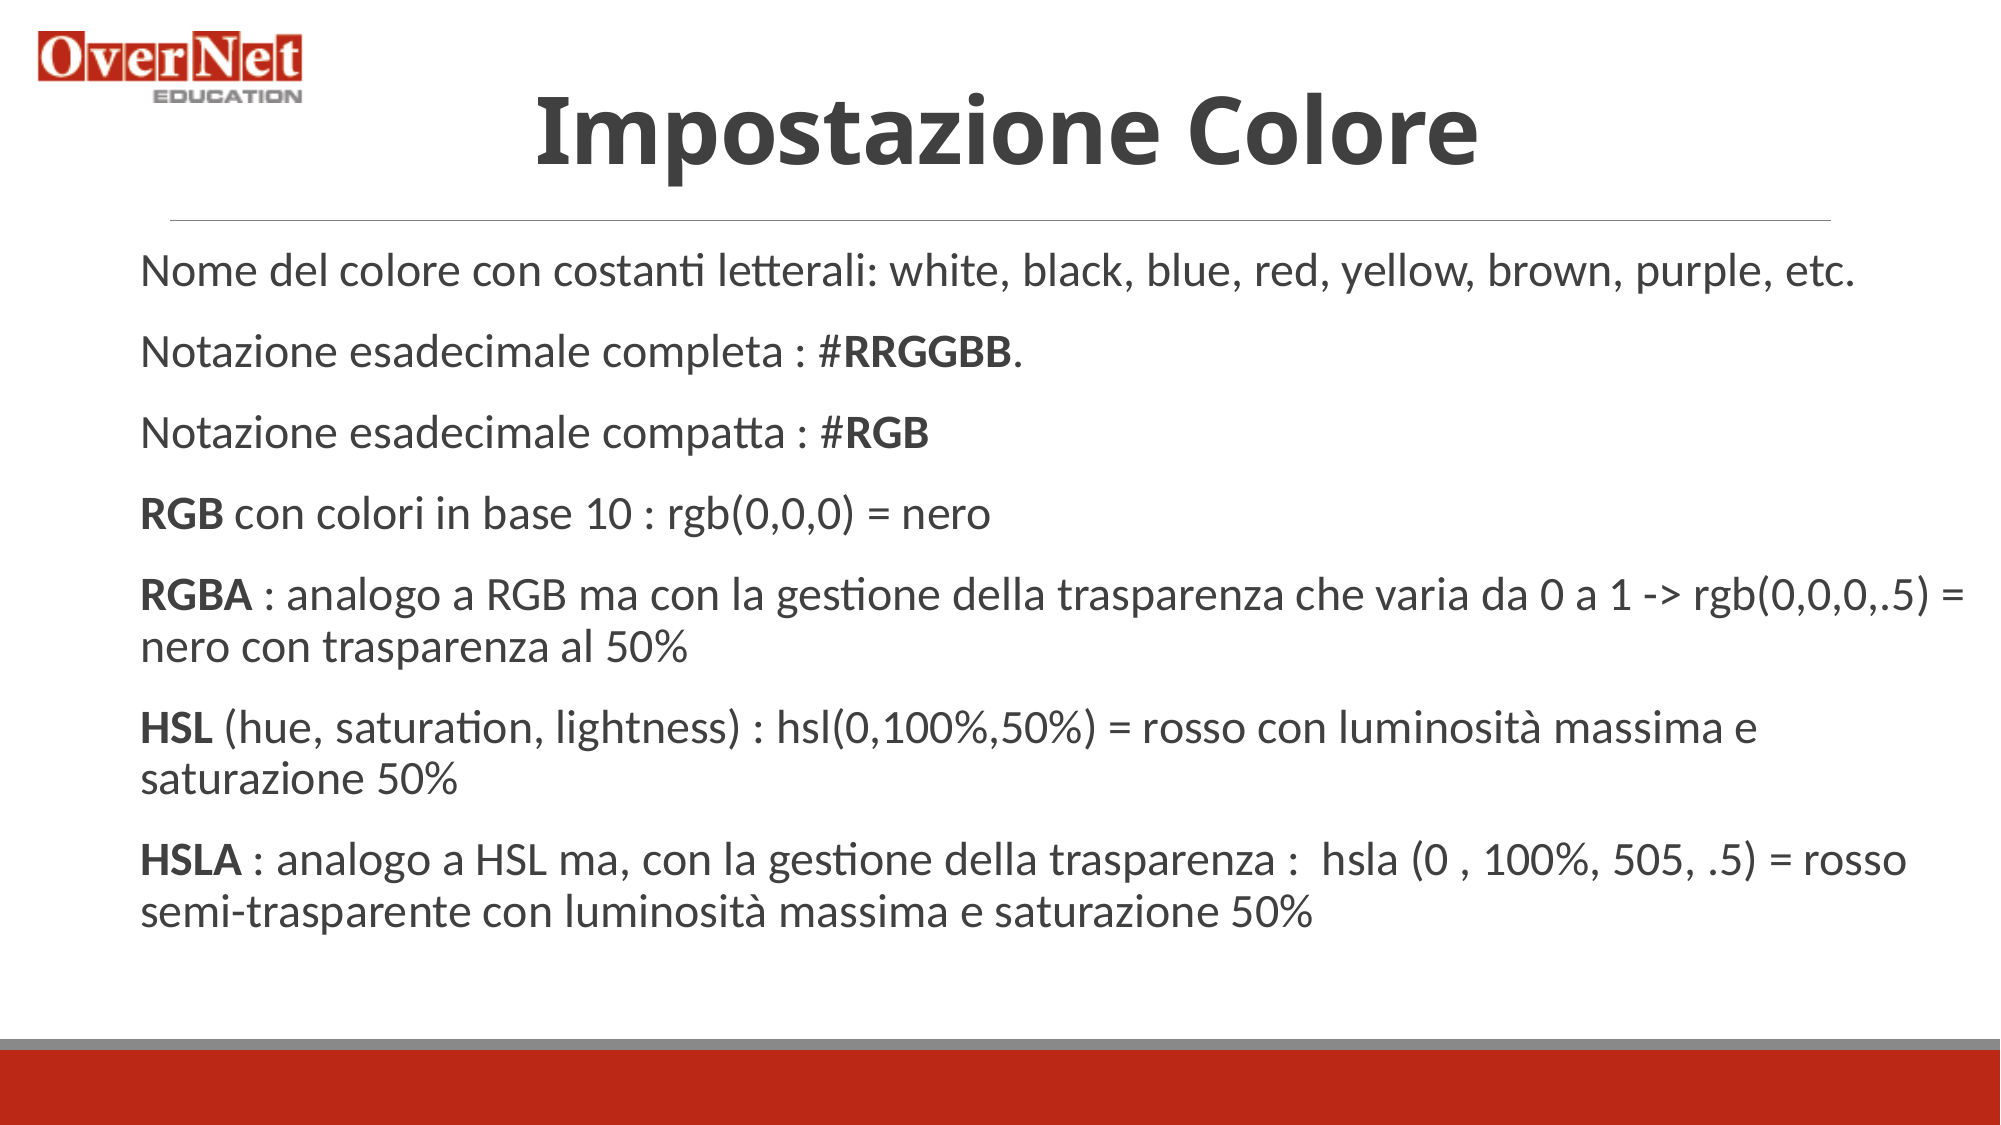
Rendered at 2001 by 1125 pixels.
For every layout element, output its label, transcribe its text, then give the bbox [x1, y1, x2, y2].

picture [35, 31, 304, 103]
list Nome del colore con costanti letterali: white, black, blue, red, yellow, brown, purple, etc. Notazione esadecimale completa : #RRGGBB. Notazione esadecimale compatta : #RGB RGB con colori in base 10 : rgb(0,0,0) = nero RGBA : analogo a RGB ma con la gestione della trasparenza che varia da 0 a 1 -> rgb(0,0,0,.5) = nero con trasparenza al 50% HSL (hue, saturation, lightness) : hsl(0,100%,50%) = rosso con luminosità massima e saturazione 50% HSLA : analogo a HSL ma, con la gestione della trasparenza : hsla (0 , 100%, 505, .5) = rosso semi-trasparente con luminosità massima e saturazione 50% [125, 237, 1972, 1000]
title Impostazione Colore [332, 30, 1683, 192]
